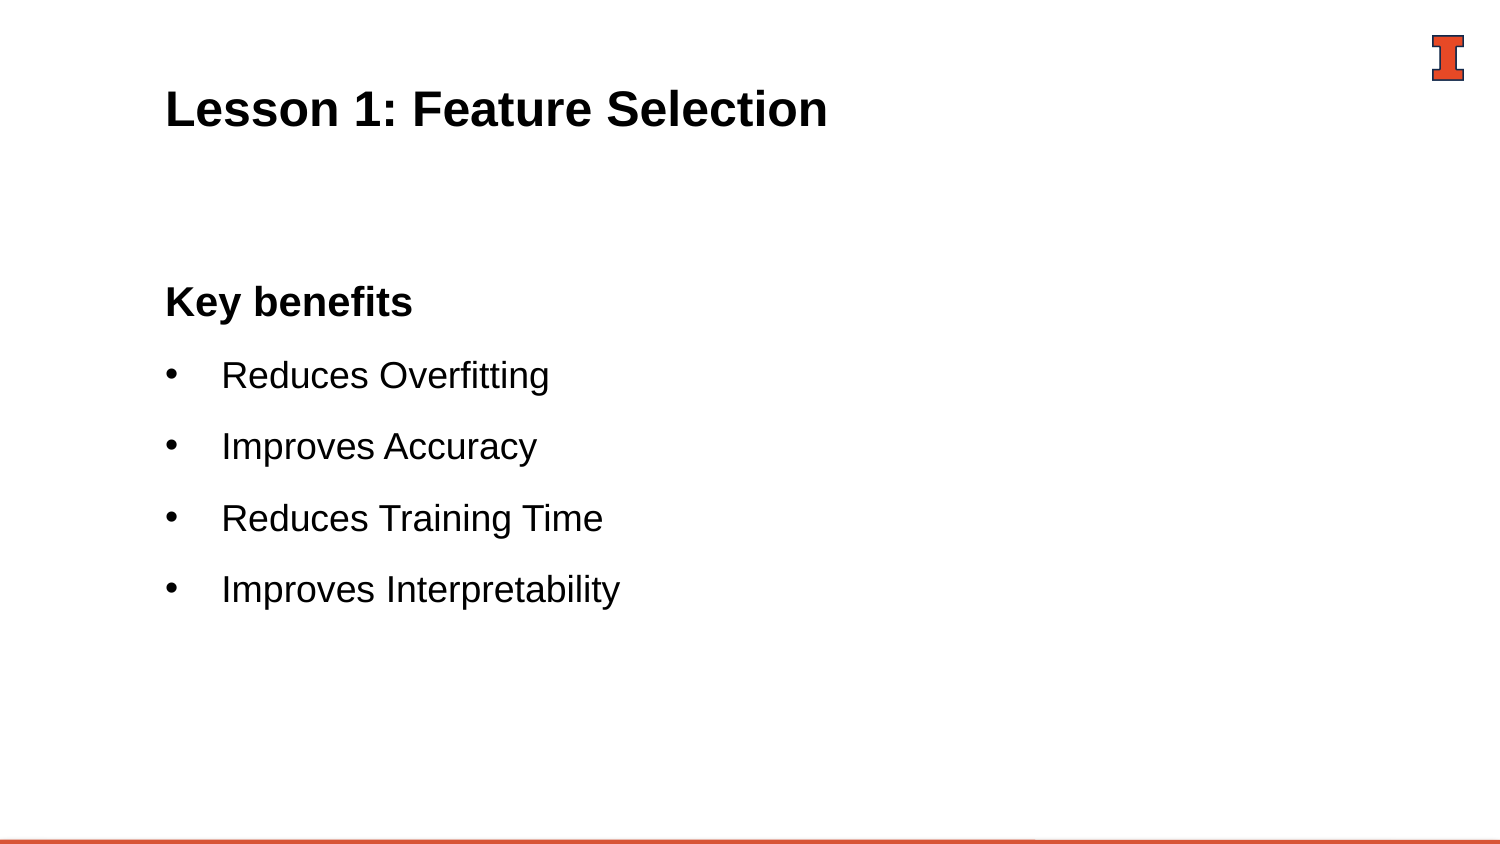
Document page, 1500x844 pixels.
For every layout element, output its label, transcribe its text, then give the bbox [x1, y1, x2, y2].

list Key benefits Reduces Overfitting Improves Accuracy Reduces Training Time Improves Interpretability [150, 245, 1073, 736]
title Lesson 1: Feature Selection [150, 68, 1454, 186]
picture [1432, 35, 1464, 81]
